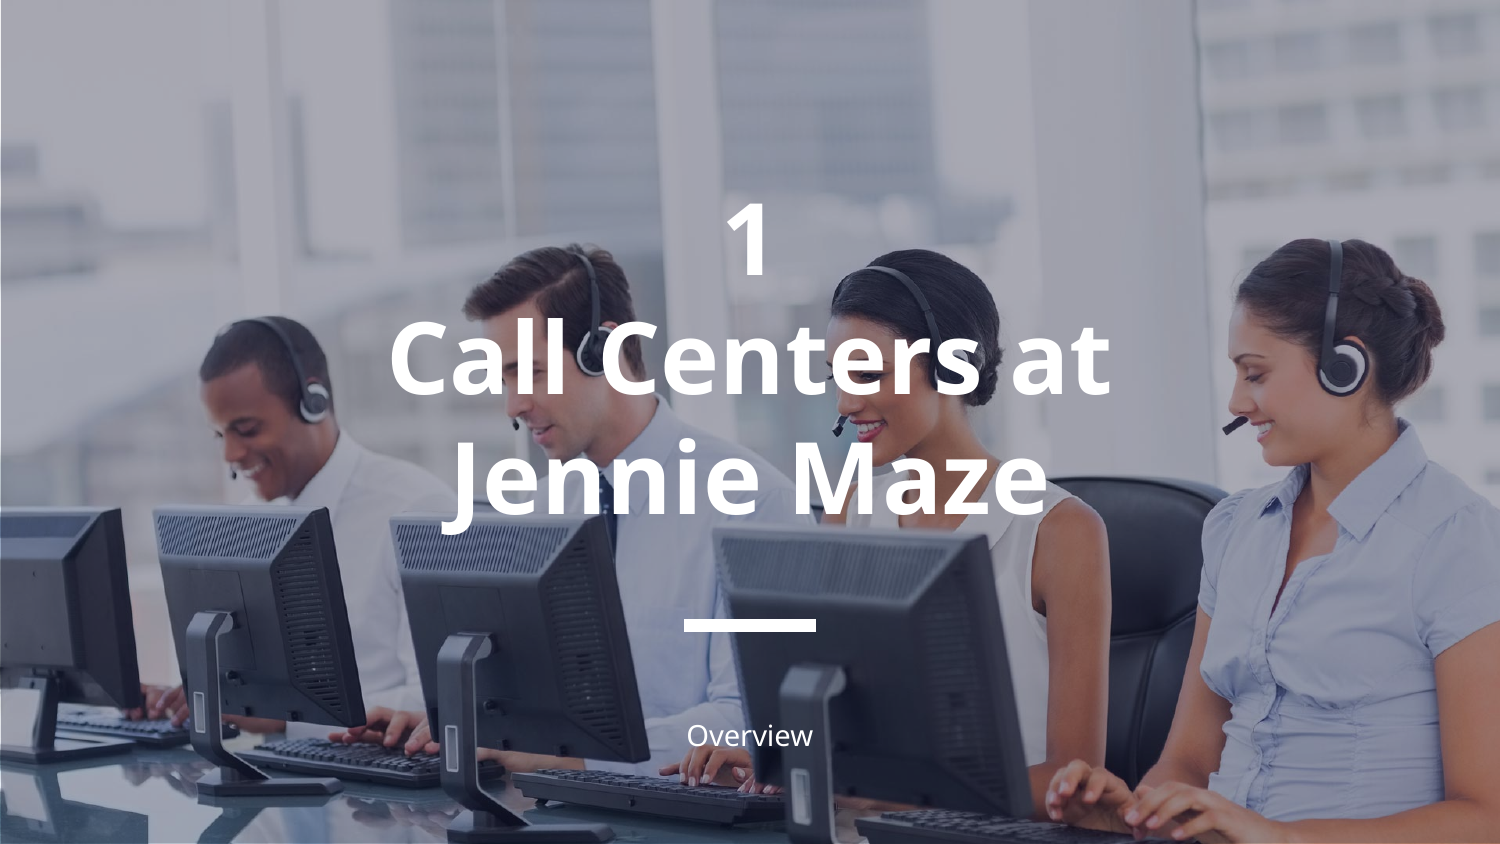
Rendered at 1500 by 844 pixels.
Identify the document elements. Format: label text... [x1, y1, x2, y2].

title 1 Call Centers at Jennie Maze [303, 259, 1197, 450]
picture [0, 0, 1500, 844]
subtitle Overview [350, 625, 1150, 844]
